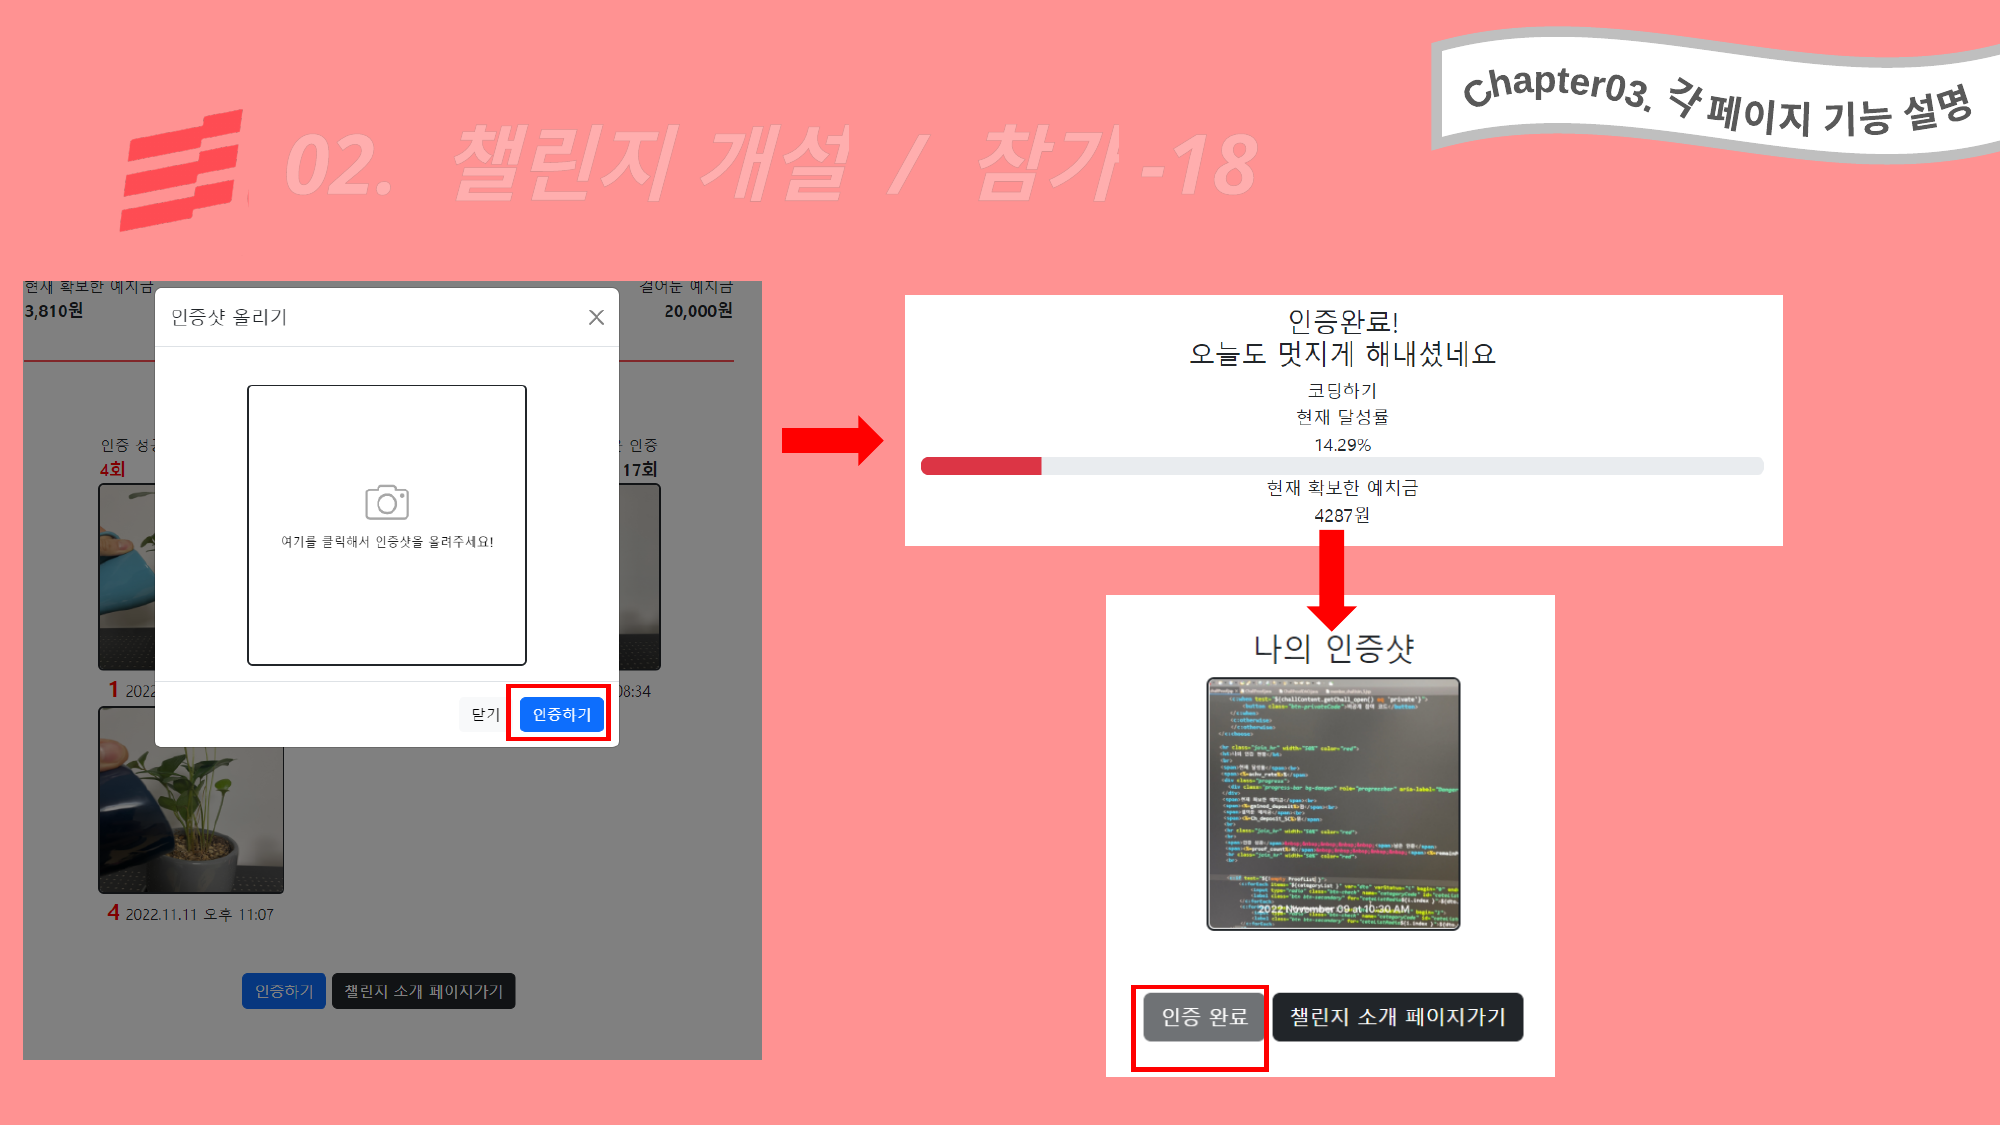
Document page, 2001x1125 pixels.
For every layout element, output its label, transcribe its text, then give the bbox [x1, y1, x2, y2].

text_box [1319, 546, 1345, 595]
picture [23, 281, 762, 1060]
title 02. 챌린지 개설 / 참가-18 [268, 76, 1863, 258]
text_box [1435, 30, 2000, 161]
picture [1106, 595, 1555, 1077]
text_box [782, 415, 884, 466]
picture [905, 295, 1783, 546]
picture [119, 109, 249, 256]
